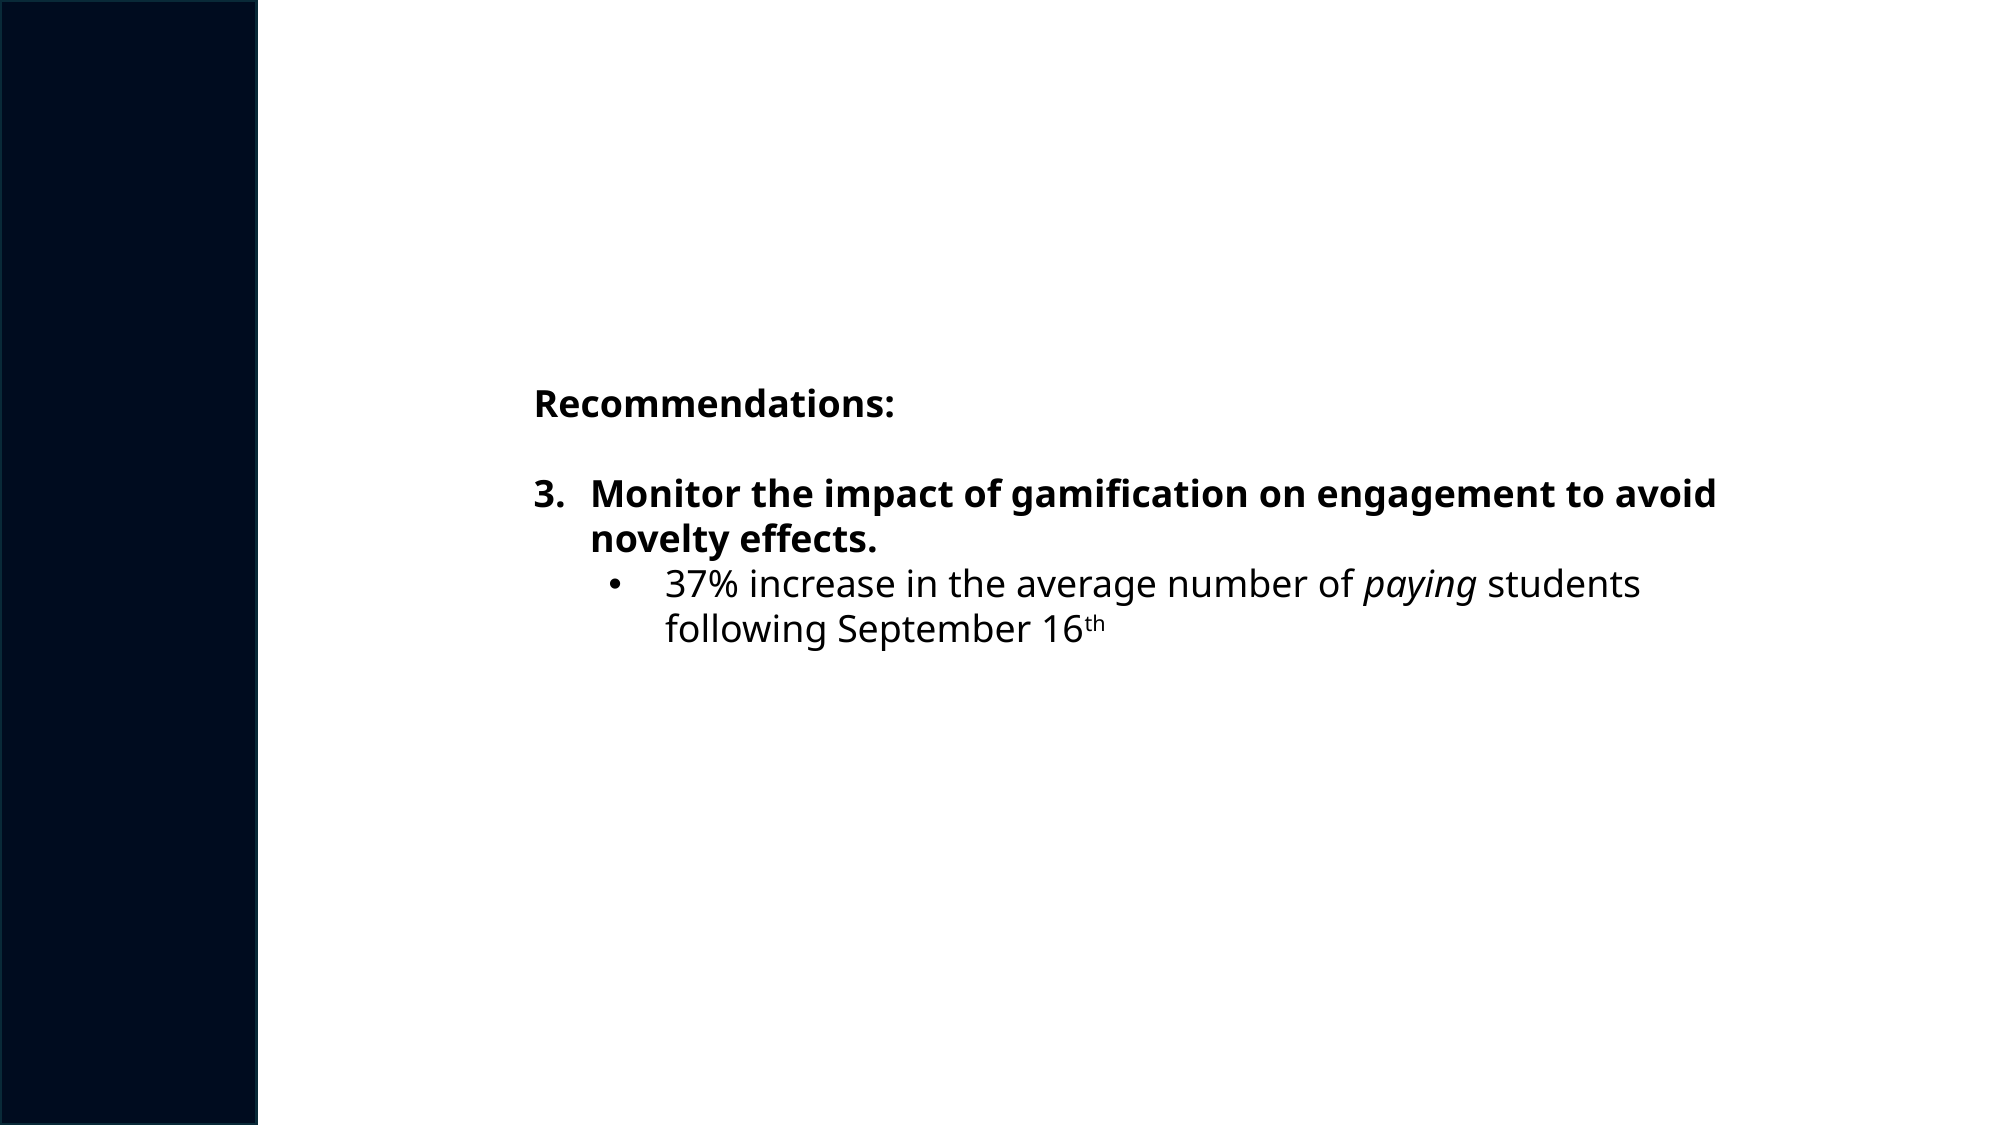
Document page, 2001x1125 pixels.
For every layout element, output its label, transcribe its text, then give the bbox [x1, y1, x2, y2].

text_box Recommendations: Monitor the impact of gamification on engagement to avoid novelty effects. 37% increase in the average number of paying students following September 16th [481, 373, 1814, 748]
text_box [0, 0, 258, 1125]
